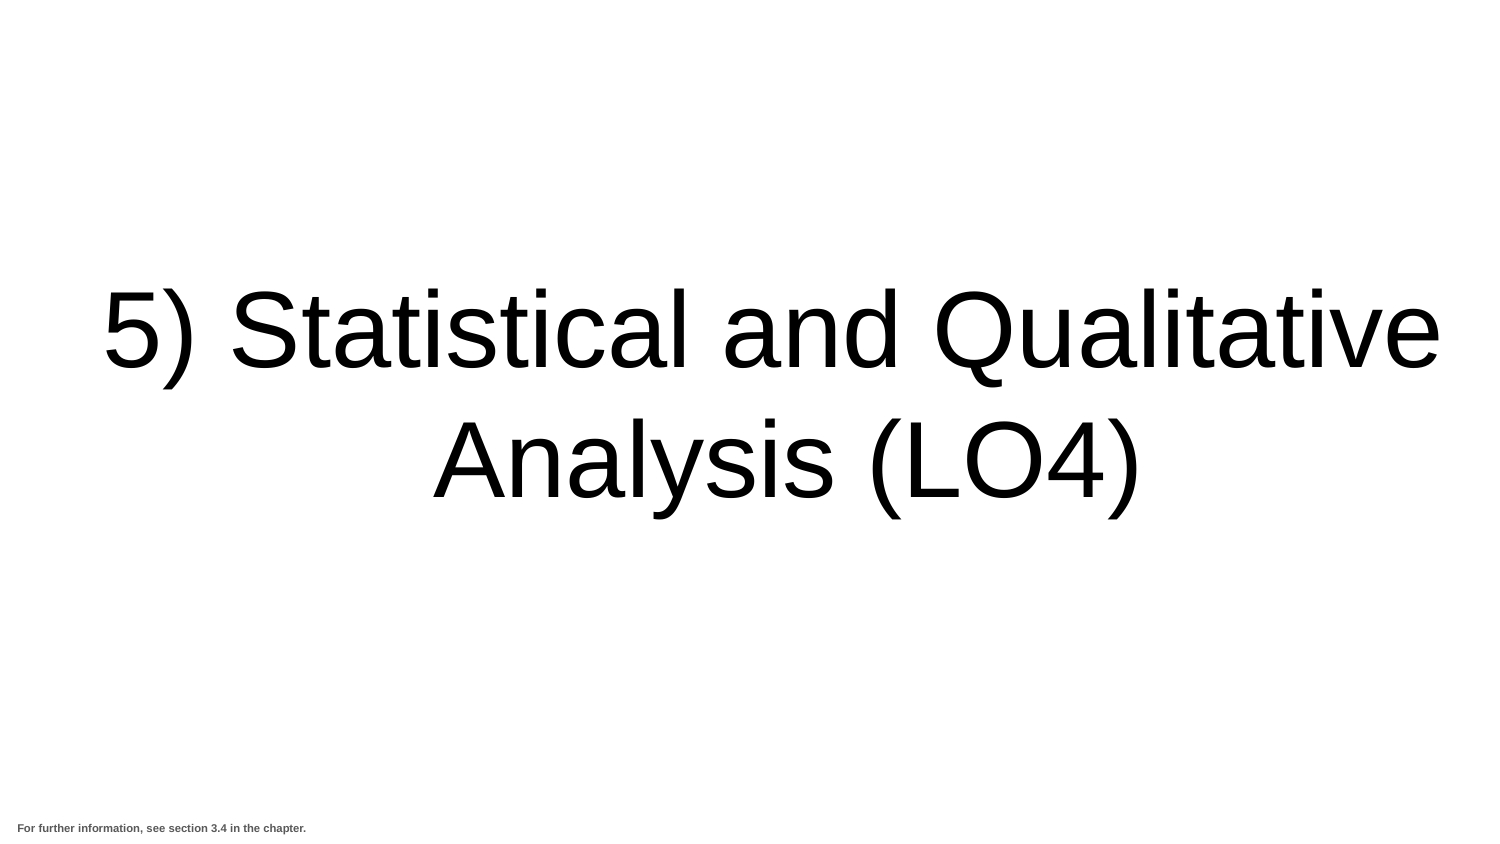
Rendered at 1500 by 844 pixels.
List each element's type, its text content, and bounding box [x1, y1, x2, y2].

title 5) Statistical and Qualitative Analysis (LO4) [1, 197, 1500, 534]
subtitle For further information, see section 3.4 in the chapter. [2, 807, 1016, 844]
